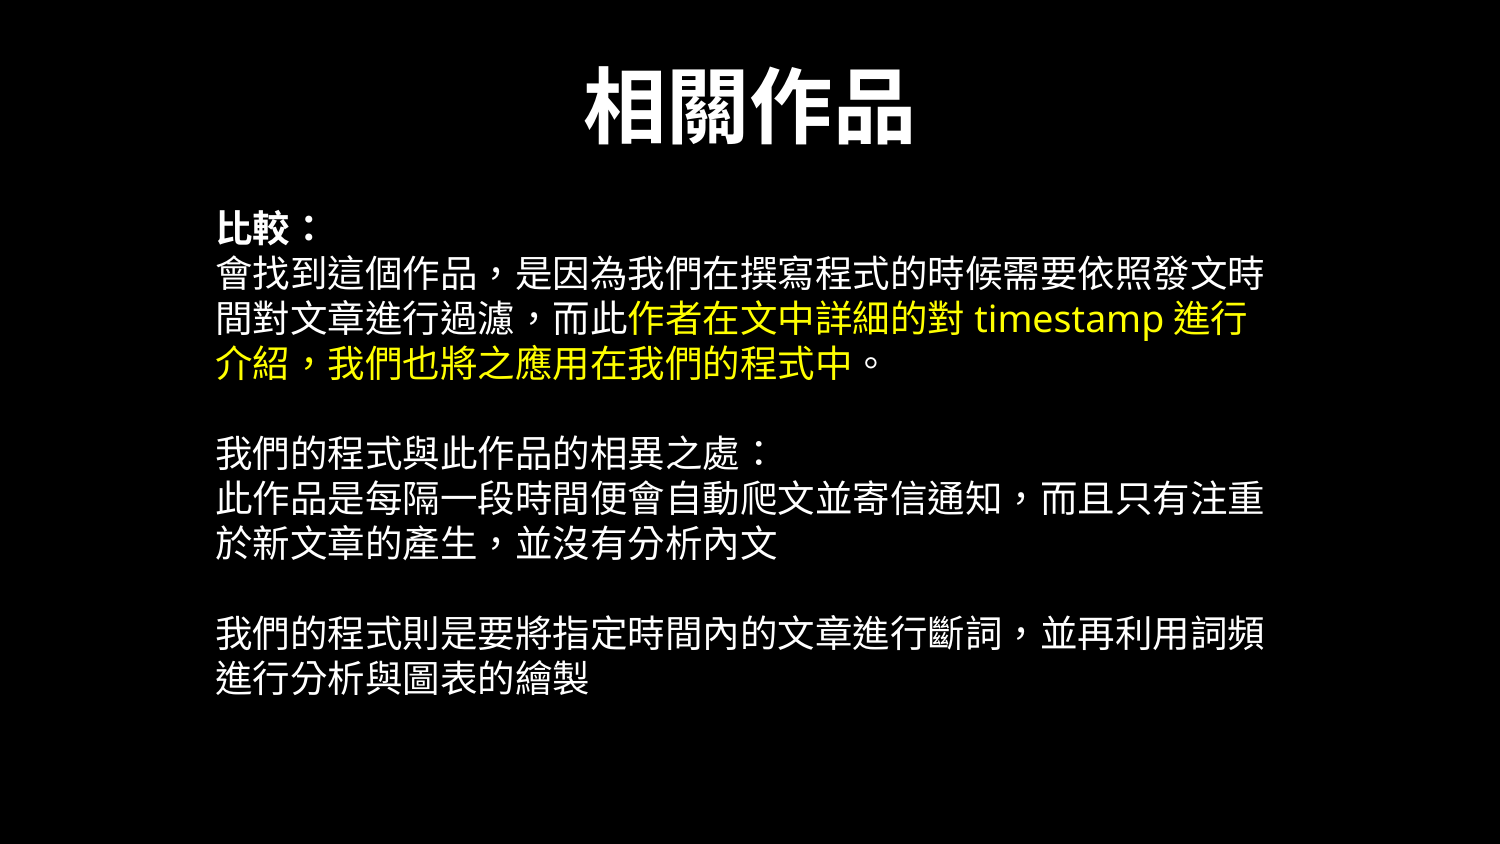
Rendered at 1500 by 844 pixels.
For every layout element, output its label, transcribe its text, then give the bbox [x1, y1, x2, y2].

text_box 比較： 會找到這個作品，是因為我們在撰寫程式的時候需要依照發文時間對文章進行過濾，而此作者在文中詳細的對timestamp進行介紹，我們也將之應用在我們的程式中。 我們的程式與此作品的相異之處： 此作品是每隔一段時間便會自動爬文並寄信通知，而且只有注重於新文章的產生，並沒有分析內文 我們的程式則是要將指定時間內的文章進行斷詞，並再利用詞頻進行分析與圖表的繪製 [200, 197, 1300, 708]
text_box 相關作品 [436, 46, 1063, 162]
